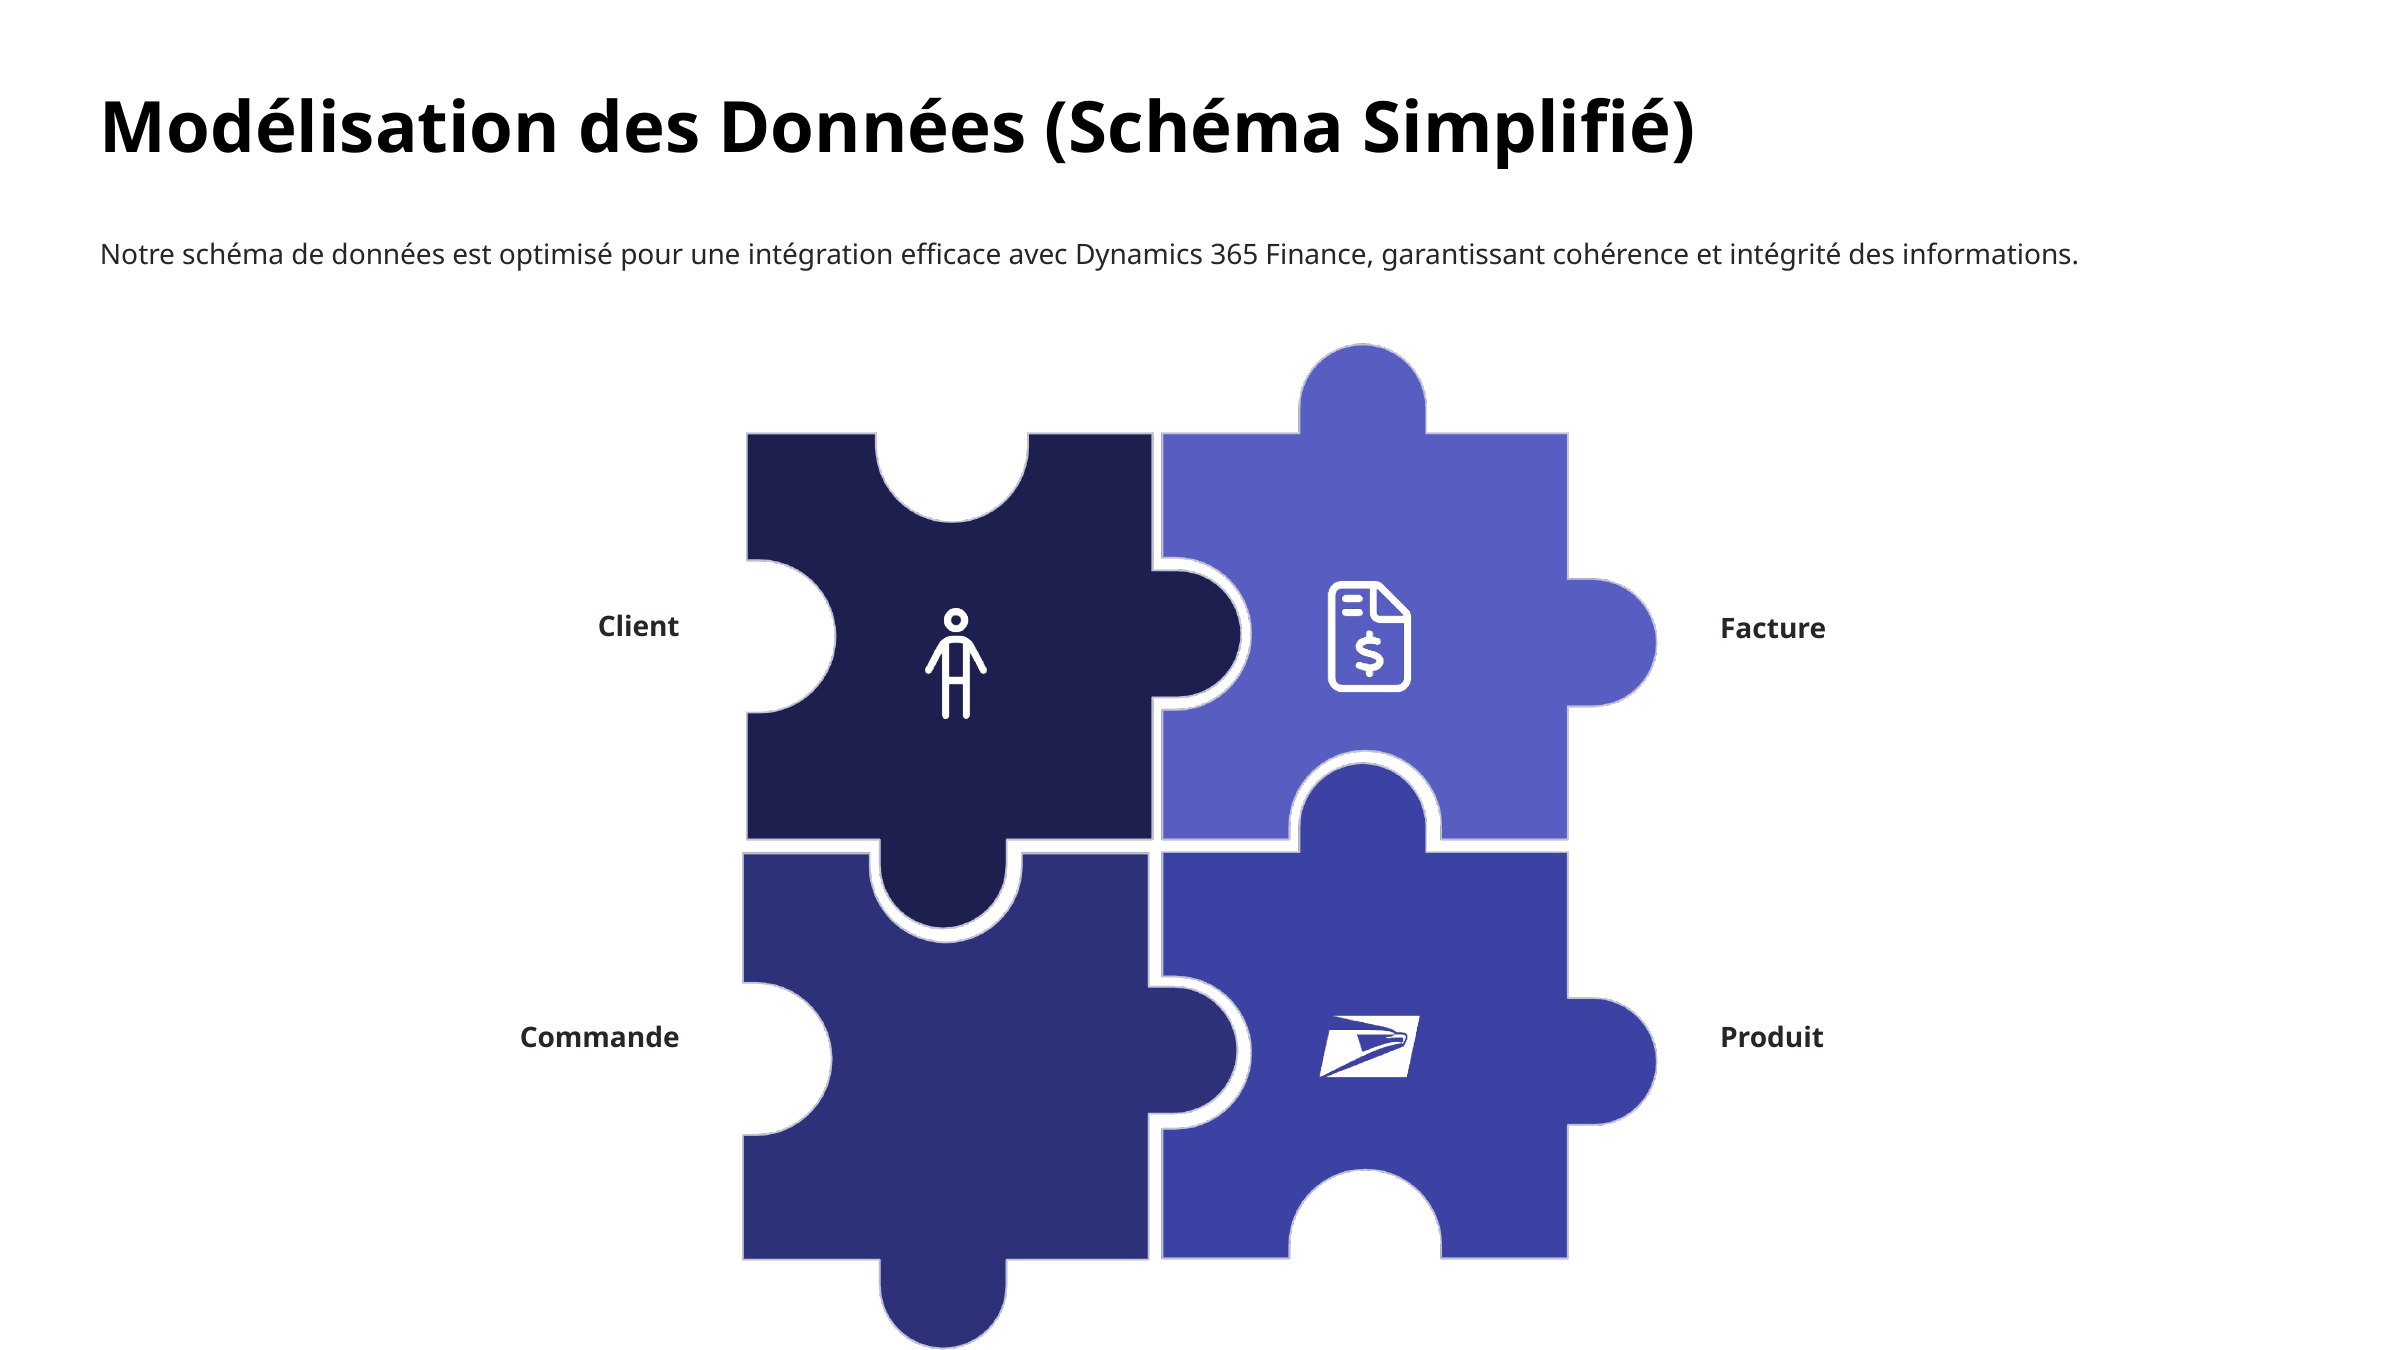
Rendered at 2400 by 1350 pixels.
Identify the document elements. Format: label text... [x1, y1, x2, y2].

text_box Notre schéma de données est optimisé pour une intégration efficace avec Dynamics 365 Finance, garantissant cohérence et intégrité des informations. [100, 225, 2300, 271]
picture [106, 302, 2394, 1350]
text_box Modélisation des Données (Schéma Simplifié) [100, 78, 1699, 168]
